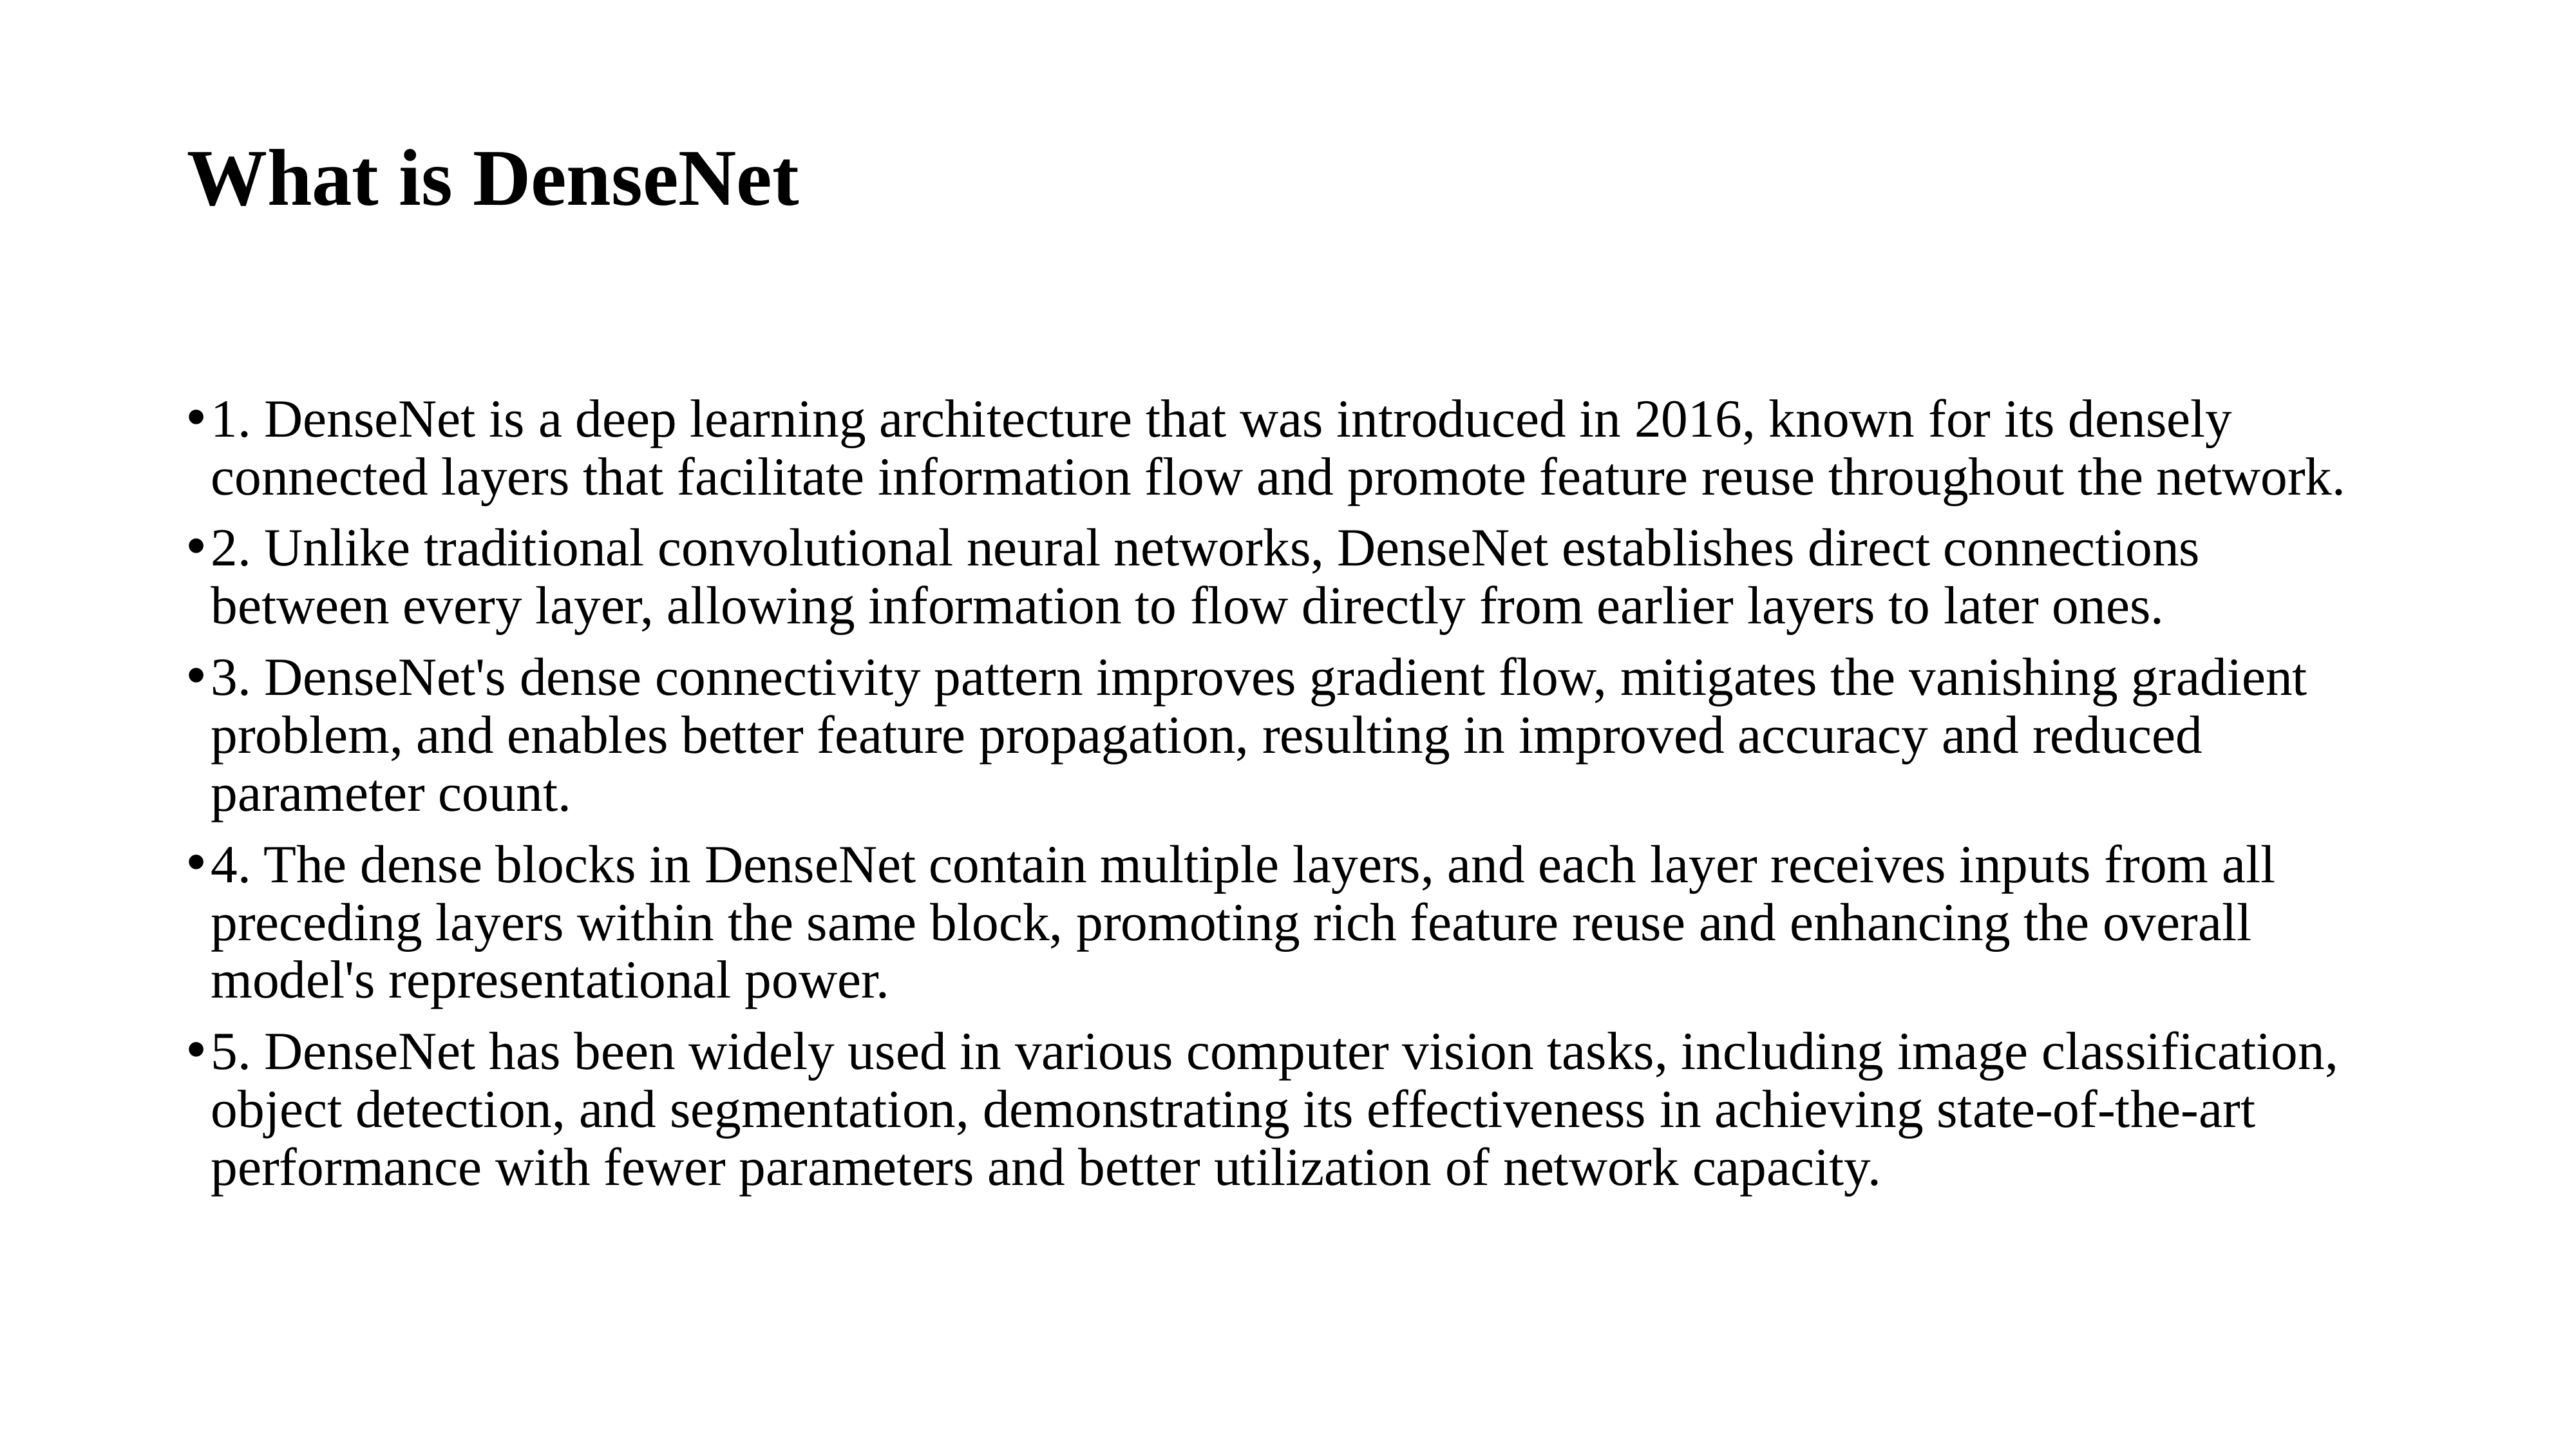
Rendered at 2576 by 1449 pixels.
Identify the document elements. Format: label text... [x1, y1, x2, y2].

title What is DenseNet [177, 77, 2399, 281]
list 1. DenseNet is a deep learning architecture that was introduced in 2016, known for its densely connected layers that facilitate information flow and promote feature reuse throughout the network. 2. Unlike traditional convolutional neural networks, DenseNet establishes direct connections between every layer, allowing information to flow directly from earlier layers to later ones. 3. DenseNet's dense connectivity pattern improves gradient flow, mitigates the vanishing gradient problem, and enables better feature propagation, resulting in improved accuracy and reduced parameter count. 4. The dense blocks in DenseNet contain multiple layers, and each layer receives inputs from all preceding layers within the same block, promoting rich feature reuse and enhancing the overall model's representational power. 5. DenseNet has been widely used in various computer vision tasks, including image classification, object detection, and segmentation, demonstrating its effectiveness in achieving state-of-the-art performance with fewer parameters and better utilization of network capacity. [177, 385, 2399, 1305]
